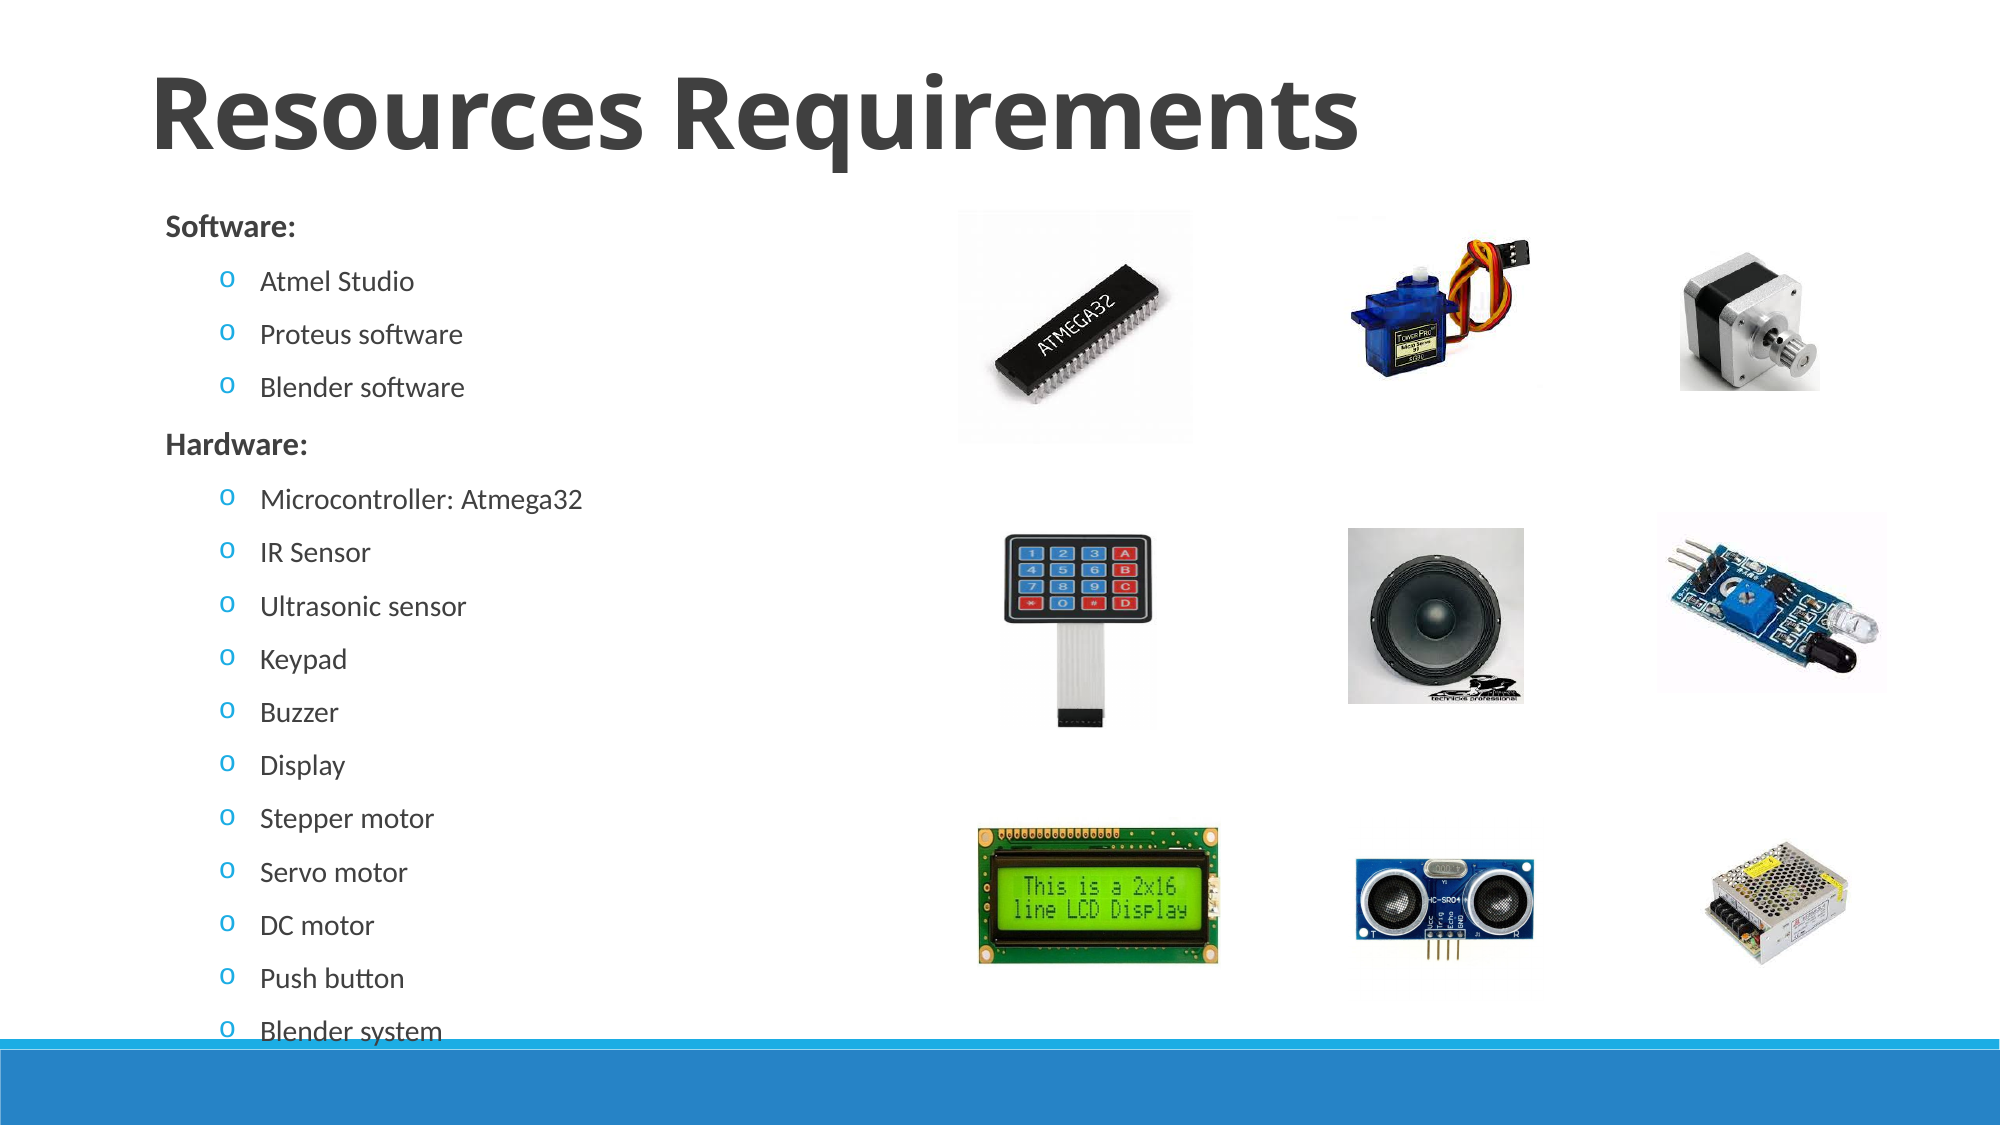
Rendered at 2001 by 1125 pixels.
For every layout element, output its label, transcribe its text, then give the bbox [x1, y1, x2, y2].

picture [978, 532, 1178, 730]
title Resources Requirements [133, 47, 1784, 178]
picture [977, 816, 1222, 970]
picture [1700, 826, 1853, 979]
picture [957, 208, 1194, 445]
picture [1348, 528, 1525, 705]
picture [1329, 215, 1543, 392]
picture [1679, 251, 1820, 392]
picture [1348, 816, 1544, 1001]
list Software: Atmel Studio Proteus software Blender software Hardware: Microcontroller: Atmega32 IR Sensor Ultrasonic sensor Keypad Buzzer Display Stepper motor Servo motor DC motor Push button Blender system [152, 177, 1920, 1065]
picture [1657, 512, 1887, 694]
